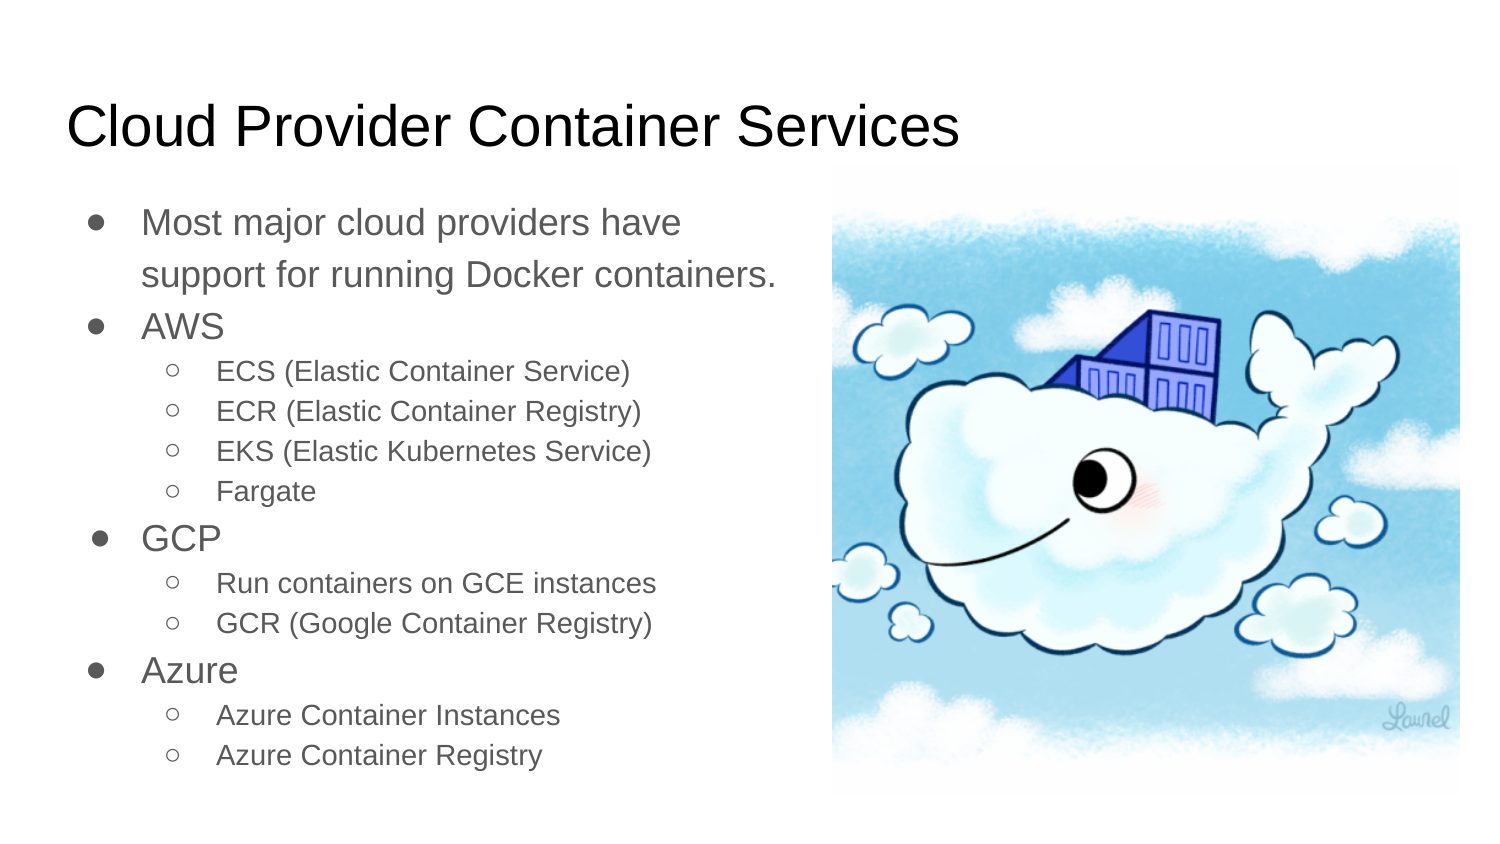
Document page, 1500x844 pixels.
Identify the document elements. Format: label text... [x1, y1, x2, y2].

list Most major cloud providers have support for running Docker containers. AWS ECS (Elastic Container Service) ECR (Elastic Container Registry) EKS (Elastic Kubernetes Service) Fargate GCP Run containers on GCE instances GCR (Google Container Registry) Azure Azure Container Instances Azure Container Registry [51, 176, 811, 737]
title Cloud Provider Container Services [51, 72, 1449, 167]
picture [832, 166, 1460, 794]
